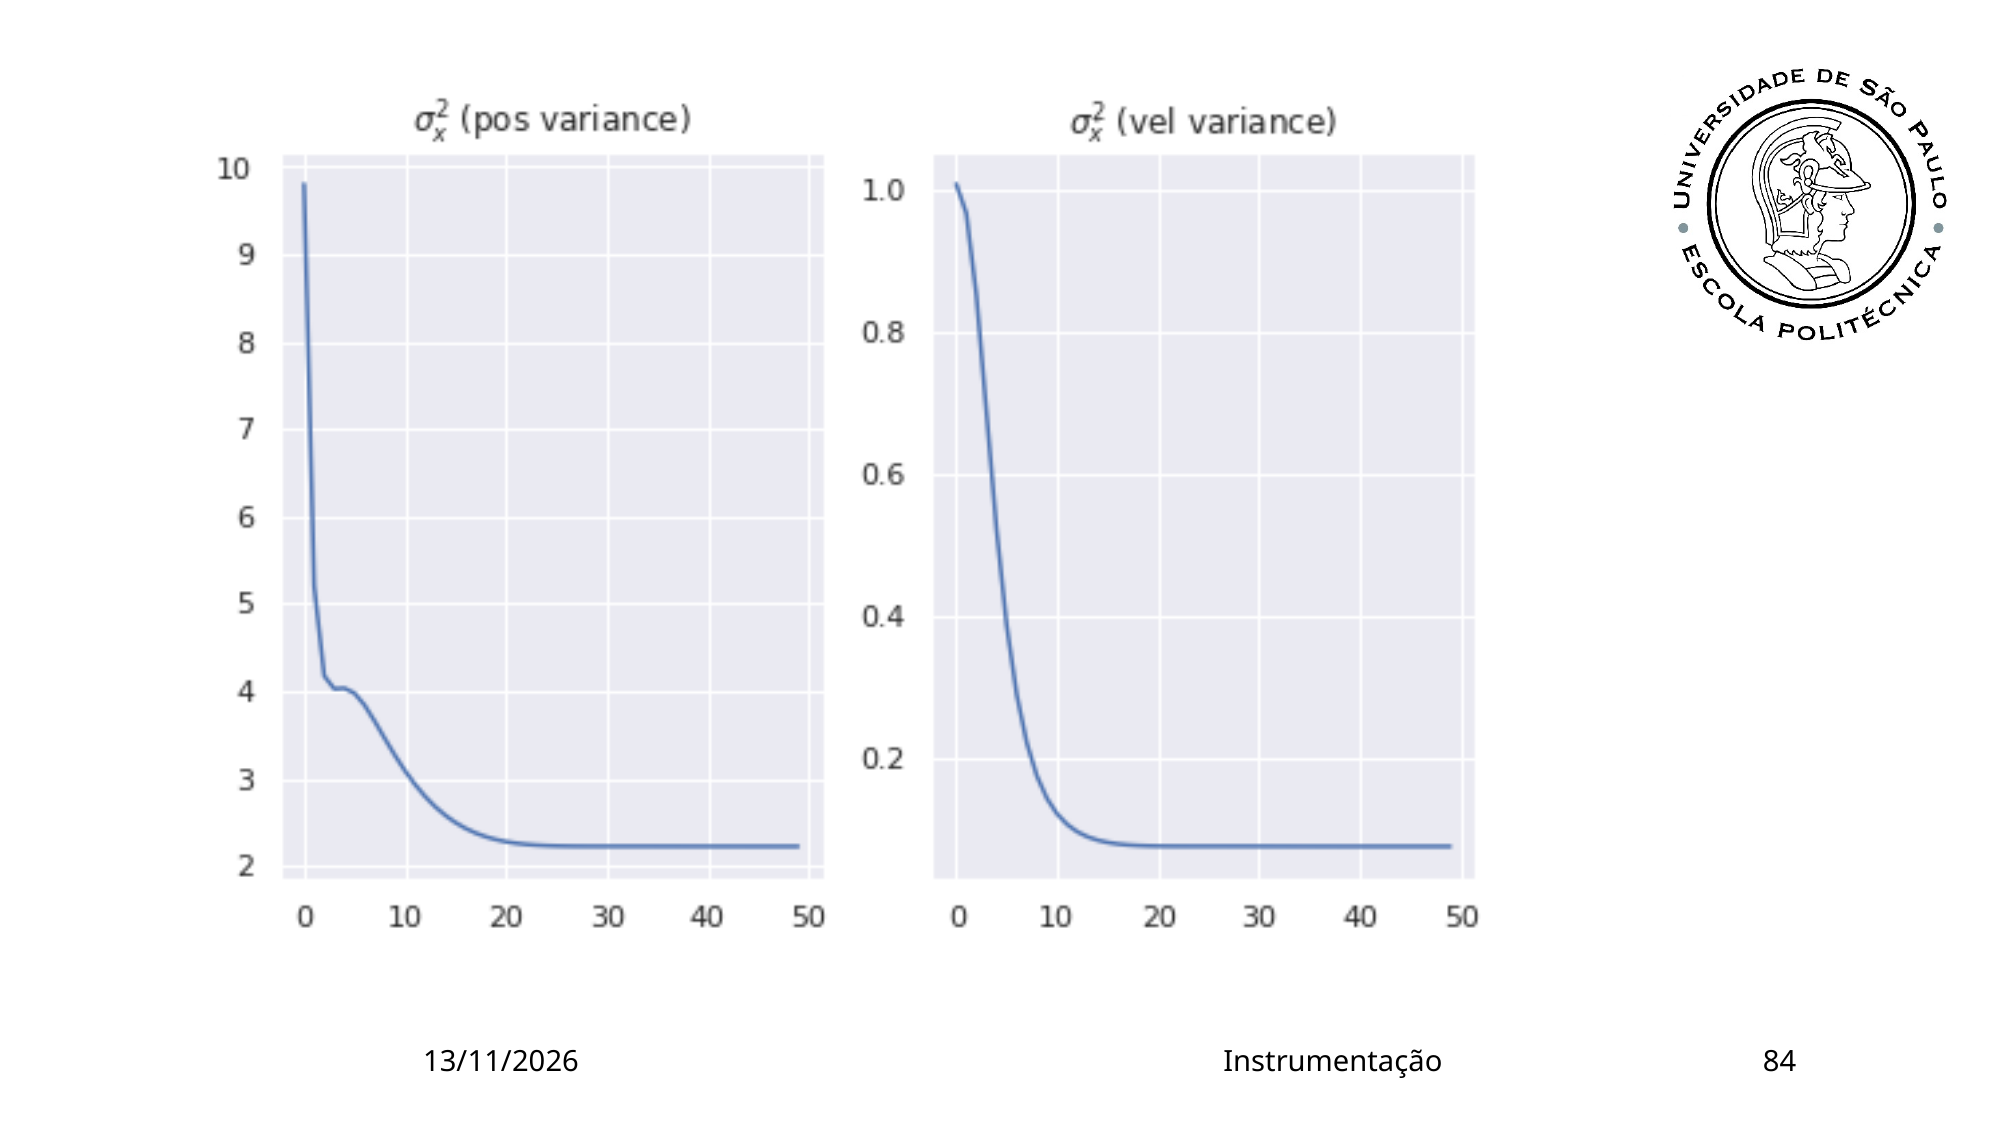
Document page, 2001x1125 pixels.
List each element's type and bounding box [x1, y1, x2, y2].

picture [197, 78, 1497, 952]
picture [1638, 48, 1984, 359]
